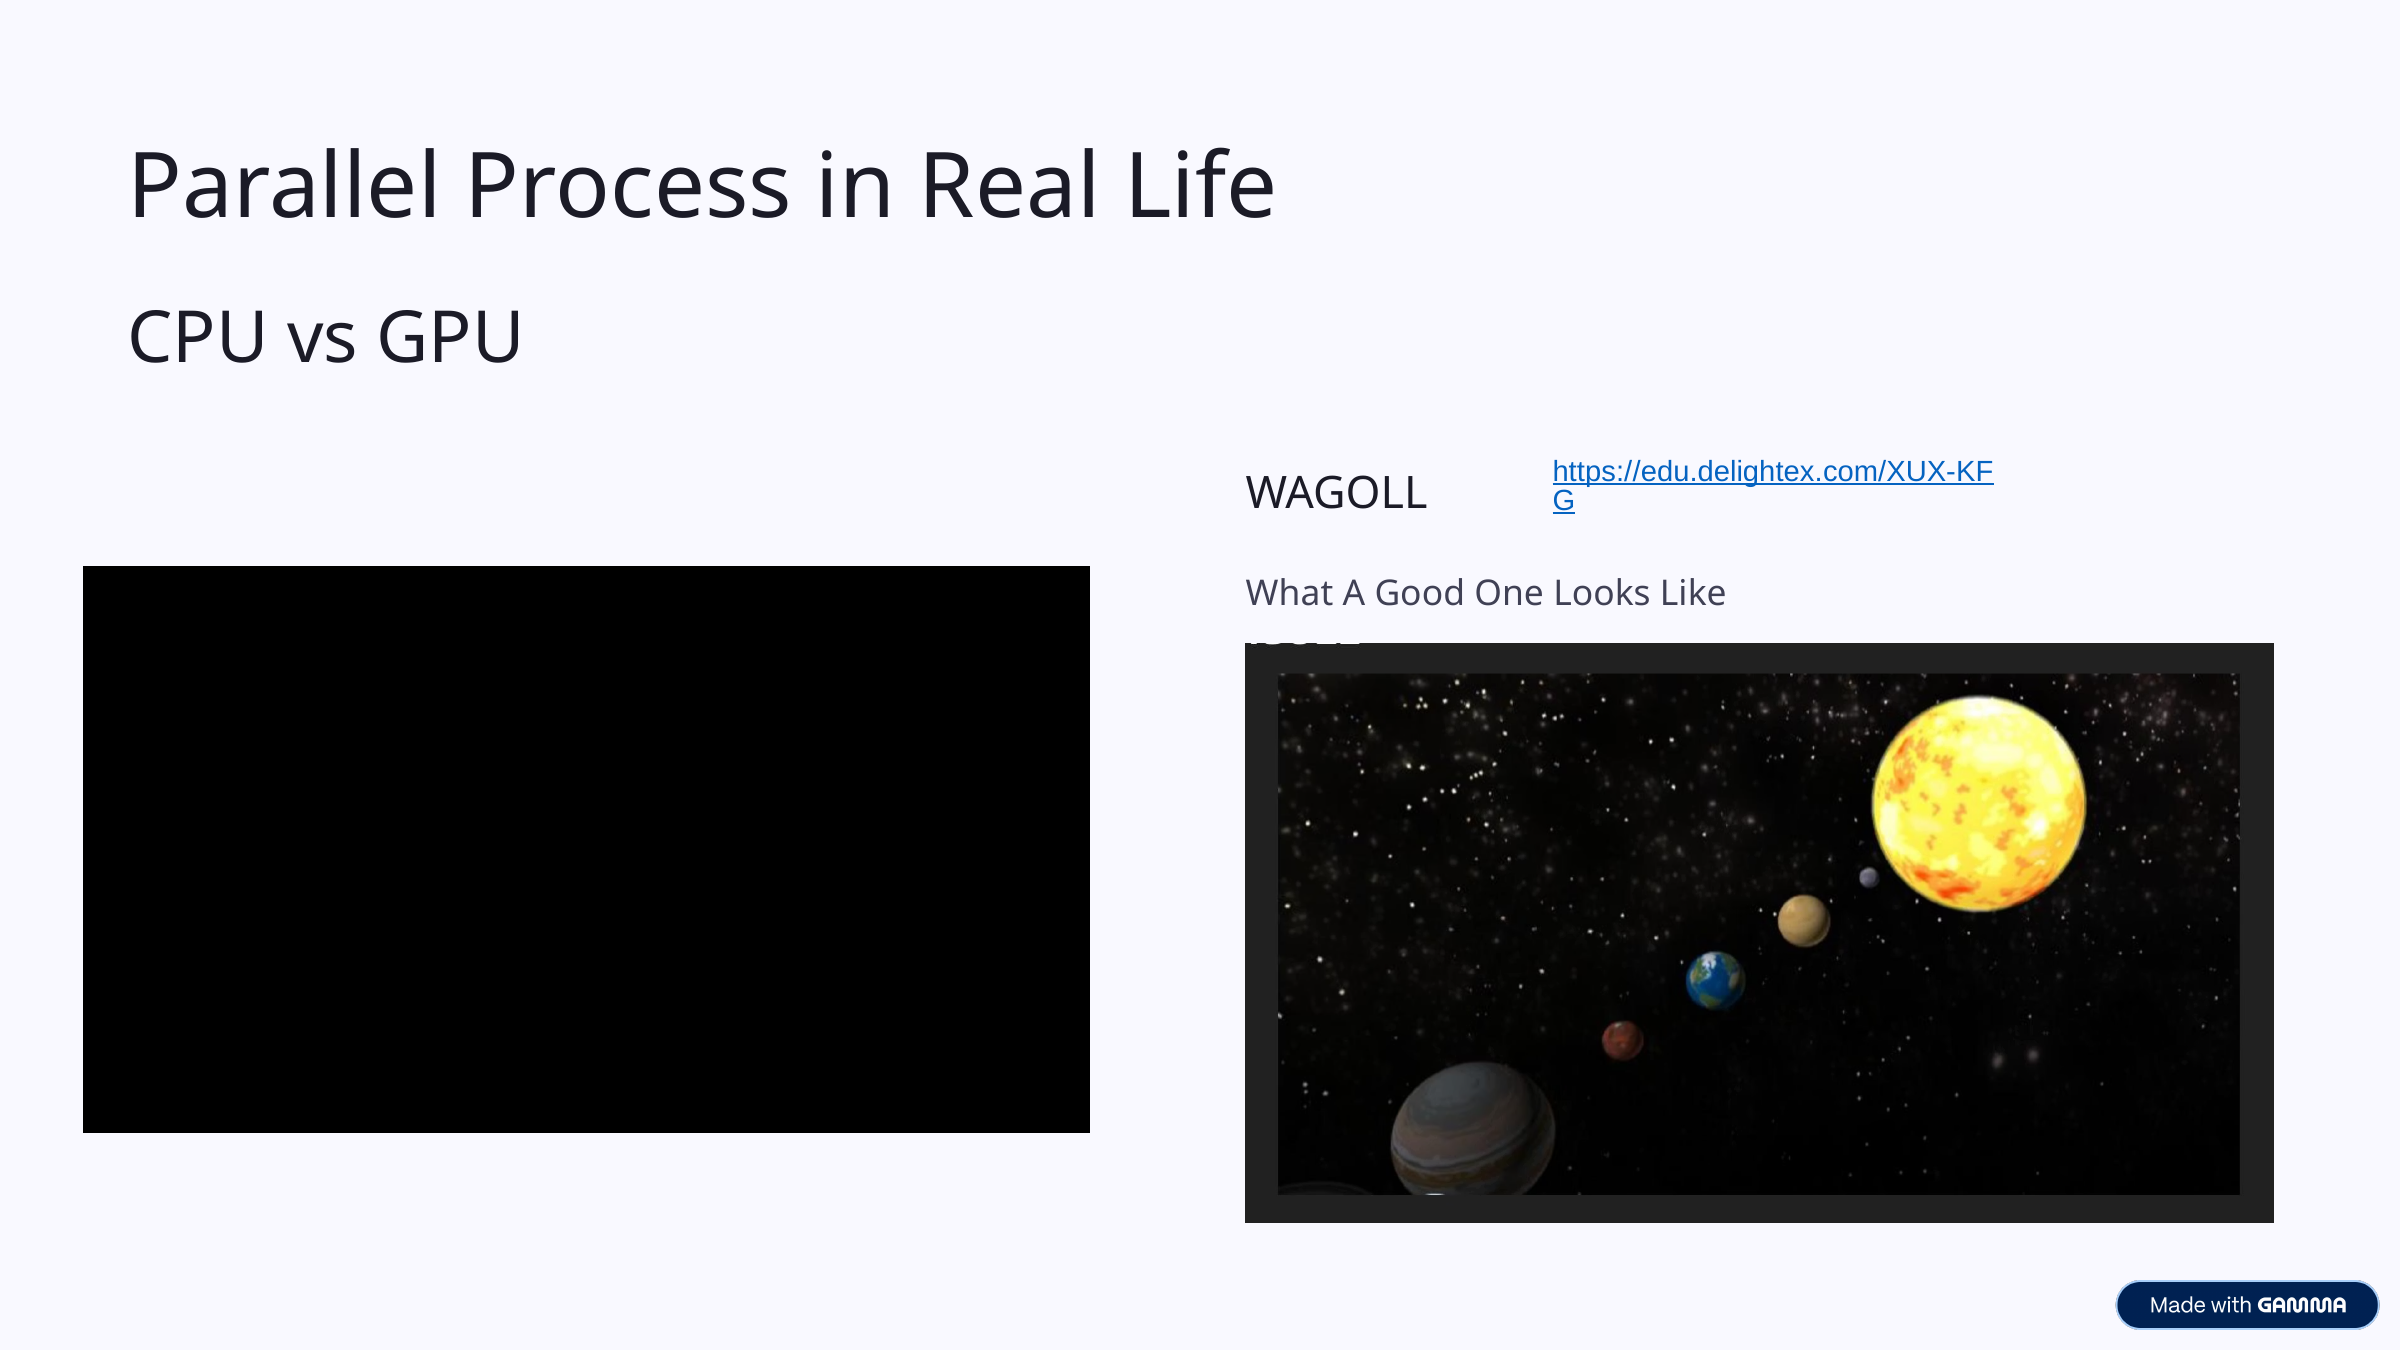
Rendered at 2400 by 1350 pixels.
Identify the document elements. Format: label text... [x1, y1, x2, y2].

picture [1245, 643, 2275, 1223]
text_box CPU vs GPU [127, 268, 857, 360]
picture [83, 566, 1090, 1134]
text_box What A Good One Looks Like [1245, 544, 2274, 603]
picture [2106, 1271, 2389, 1339]
text_box Parallel Process in Real Life [127, 100, 1351, 214]
text_box WAGOLL [1245, 450, 1702, 508]
text_box https://edu.delightex.com/XUX-KFG [1537, 437, 2030, 503]
